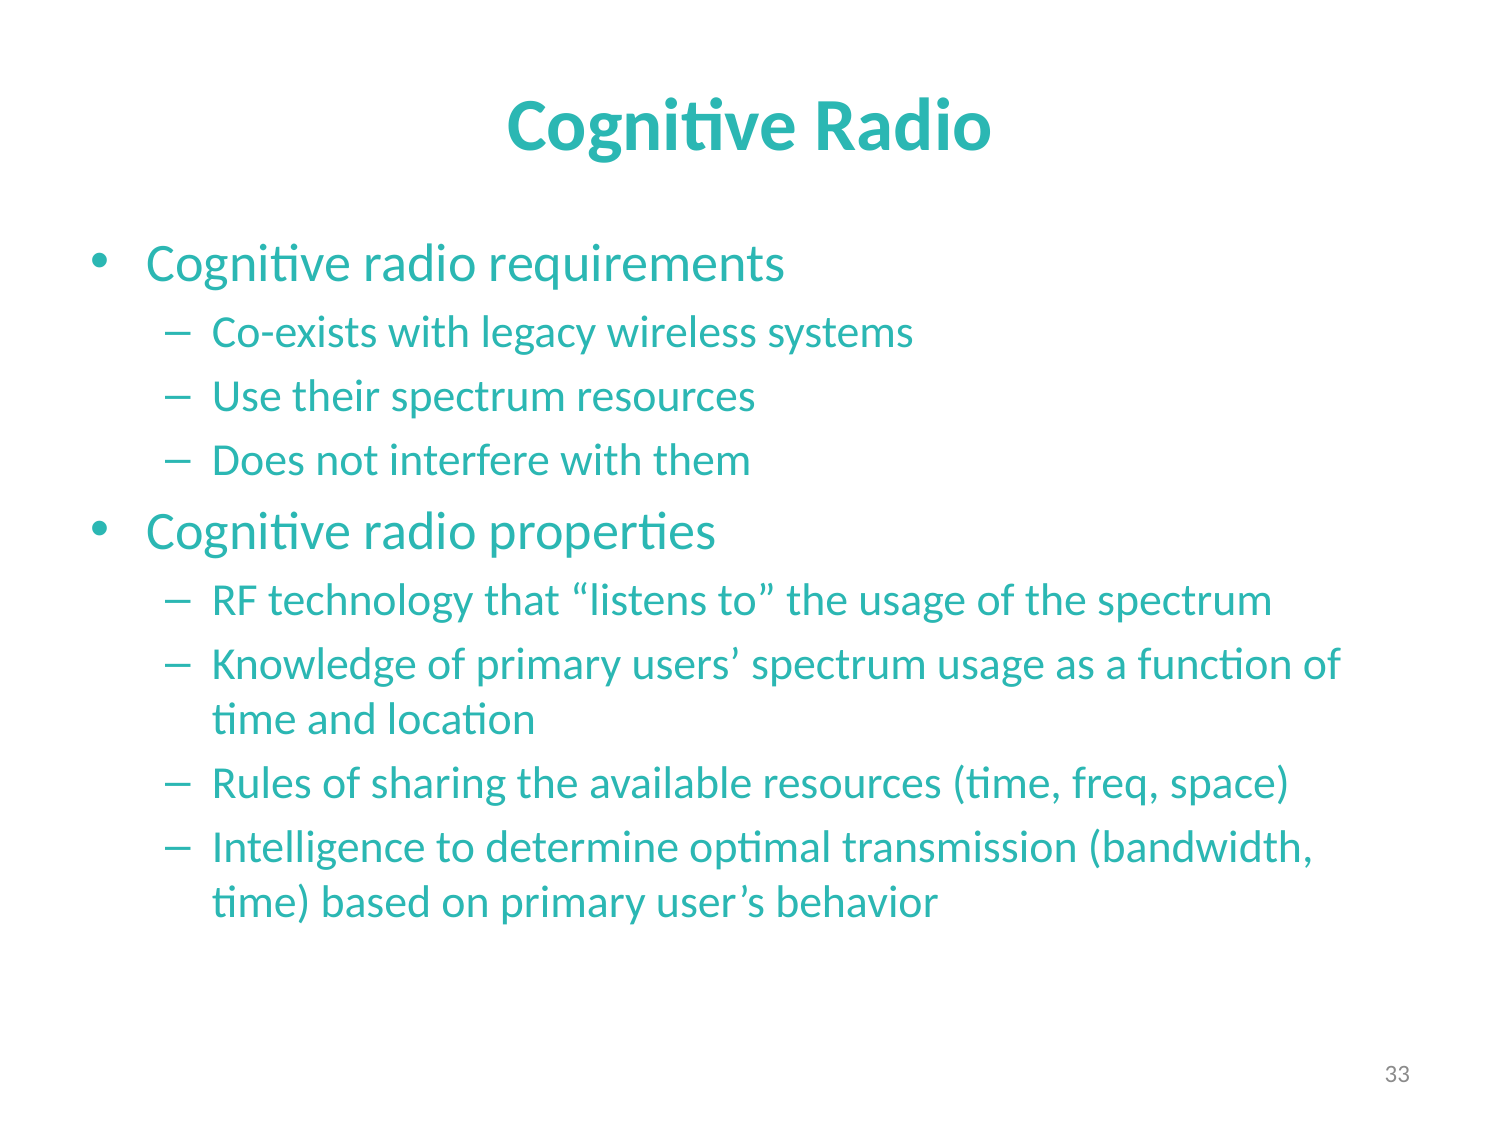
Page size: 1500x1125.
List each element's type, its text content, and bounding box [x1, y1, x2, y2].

list Cognitive radio requirements Co-exists with legacy wireless systems Use their spectrum resources Does not interfere with them Cognitive radio properties RF technology that “listens to” the usage of the spectrum Knowledge of primary users’ spectrum usage as a function of time and location Rules of sharing the available resources (time, freq, space) Intelligence to determine optimal transmission (bandwidth, time) based on primary user’s behavior [75, 219, 1425, 1005]
title Cognitive Radio [75, 45, 1425, 197]
slide_number 33 [1074, 1042, 1425, 1103]
